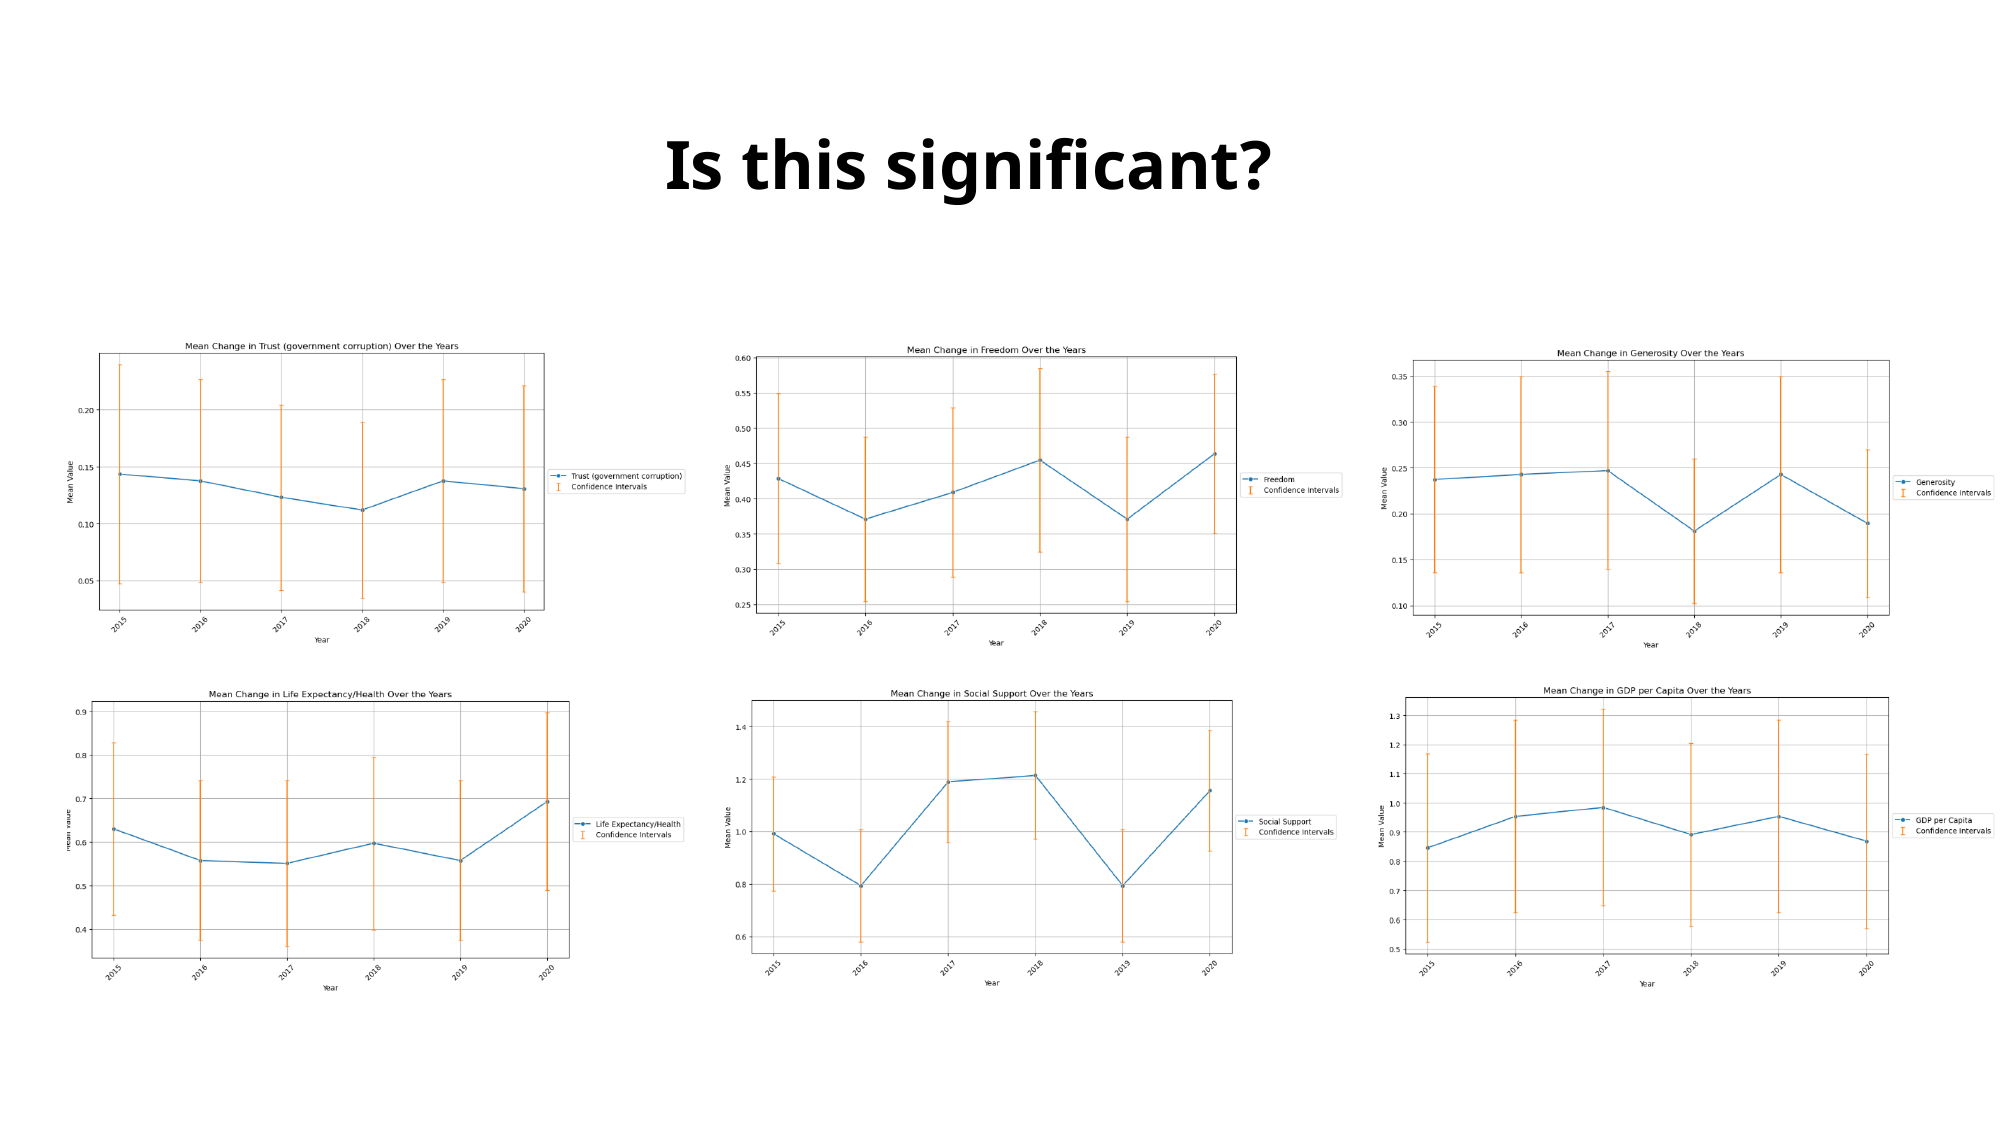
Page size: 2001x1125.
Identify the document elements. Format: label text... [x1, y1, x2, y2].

title Is this significant? [650, 107, 1350, 230]
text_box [67, 329, 2000, 994]
